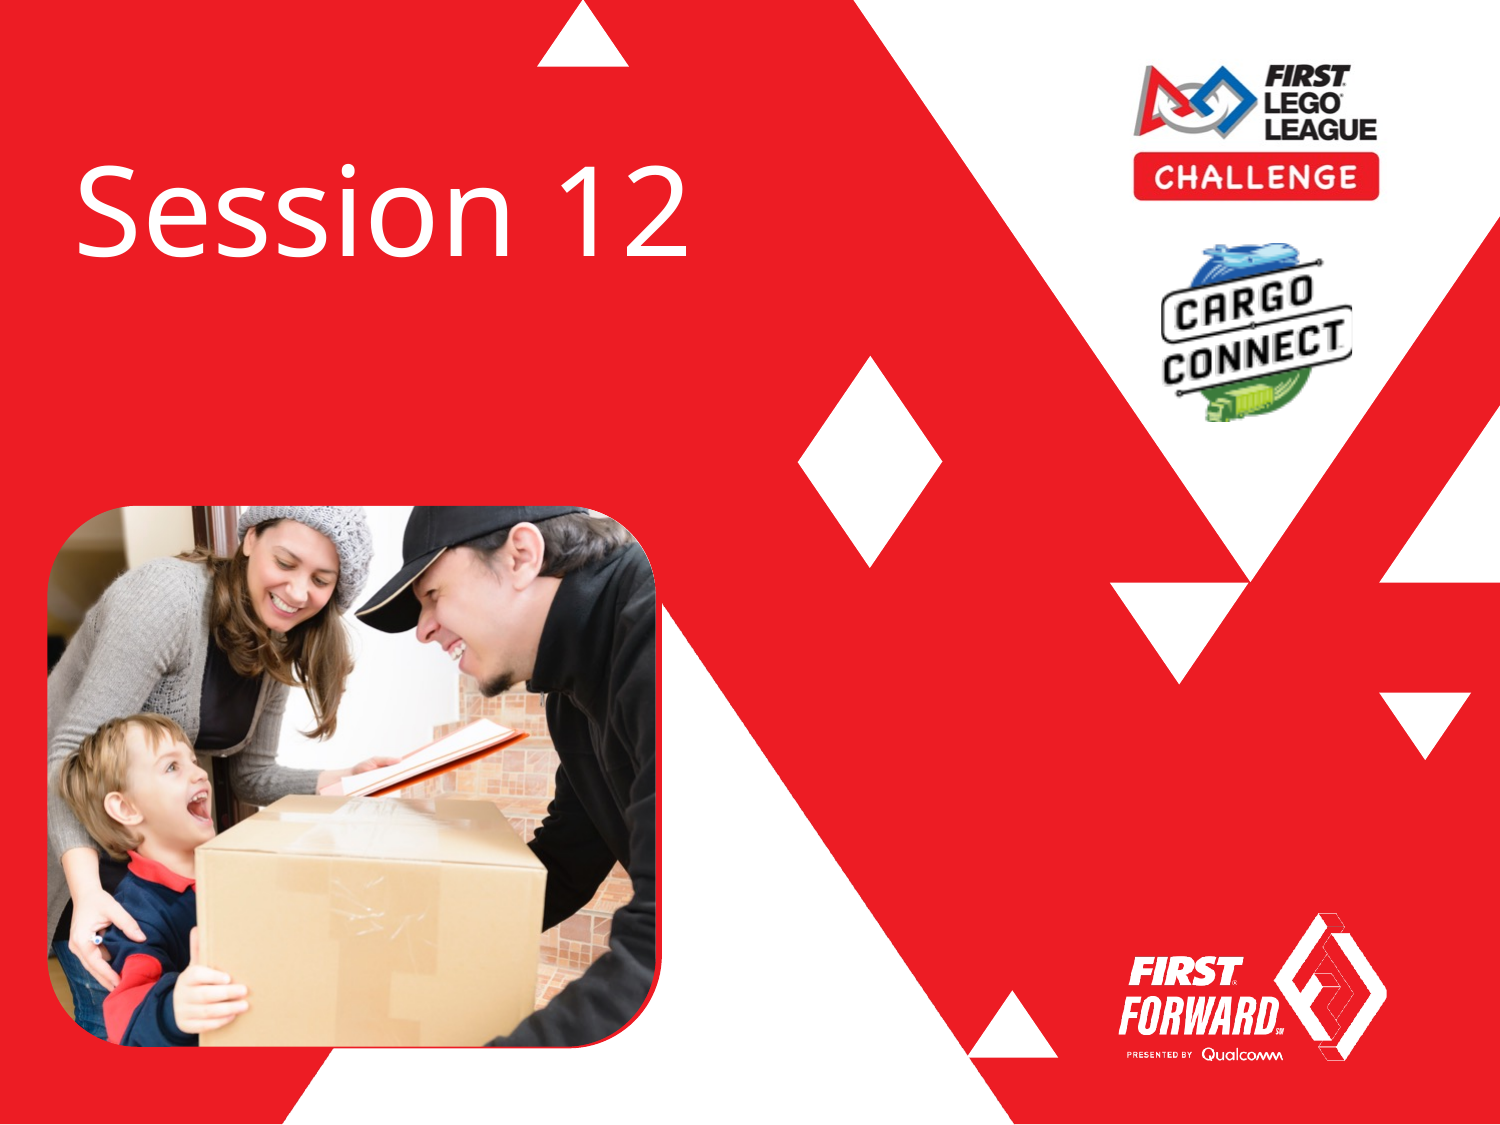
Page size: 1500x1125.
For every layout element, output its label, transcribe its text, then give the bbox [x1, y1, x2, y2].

picture [1114, 43, 1399, 223]
text_box [0, 0, 1500, 1125]
text_box [852, 0, 1500, 584]
picture [47, 505, 1015, 1125]
picture [1161, 243, 1353, 422]
text_box [1377, 691, 1474, 762]
text_box [797, 353, 943, 460]
list Session 12 [59, 141, 732, 292]
text_box [795, 460, 945, 570]
text_box [1377, 403, 1500, 584]
text_box [535, 0, 631, 68]
picture [1118, 913, 1387, 1061]
text_box [1107, 581, 1251, 687]
text_box [1015, 992, 1061, 1059]
